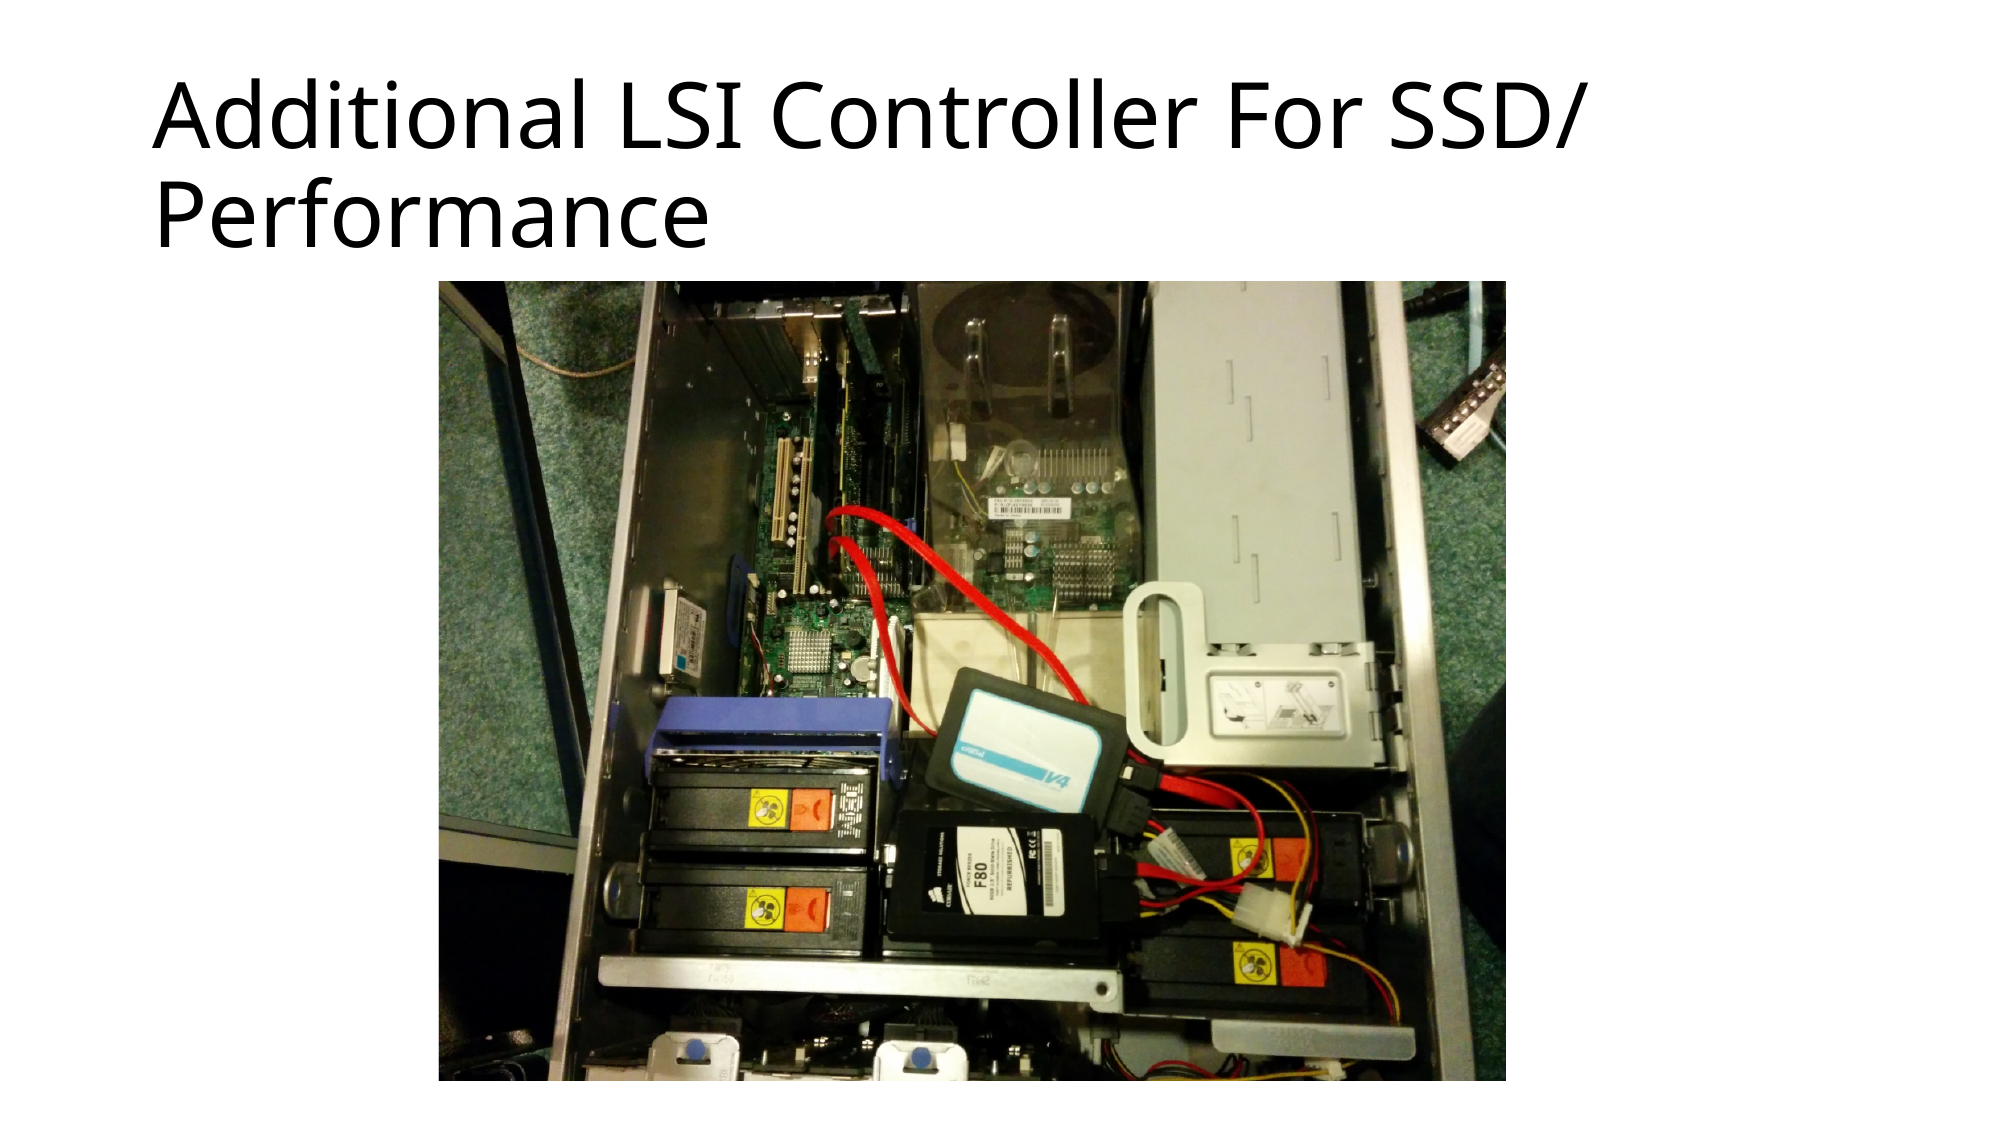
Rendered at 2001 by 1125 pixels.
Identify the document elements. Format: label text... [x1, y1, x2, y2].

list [571, 146, 1372, 1125]
picture [440, 281, 571, 1081]
title Additional LSI Controller For SSD/ Performance [137, 59, 1863, 278]
picture [1372, 281, 1505, 1081]
